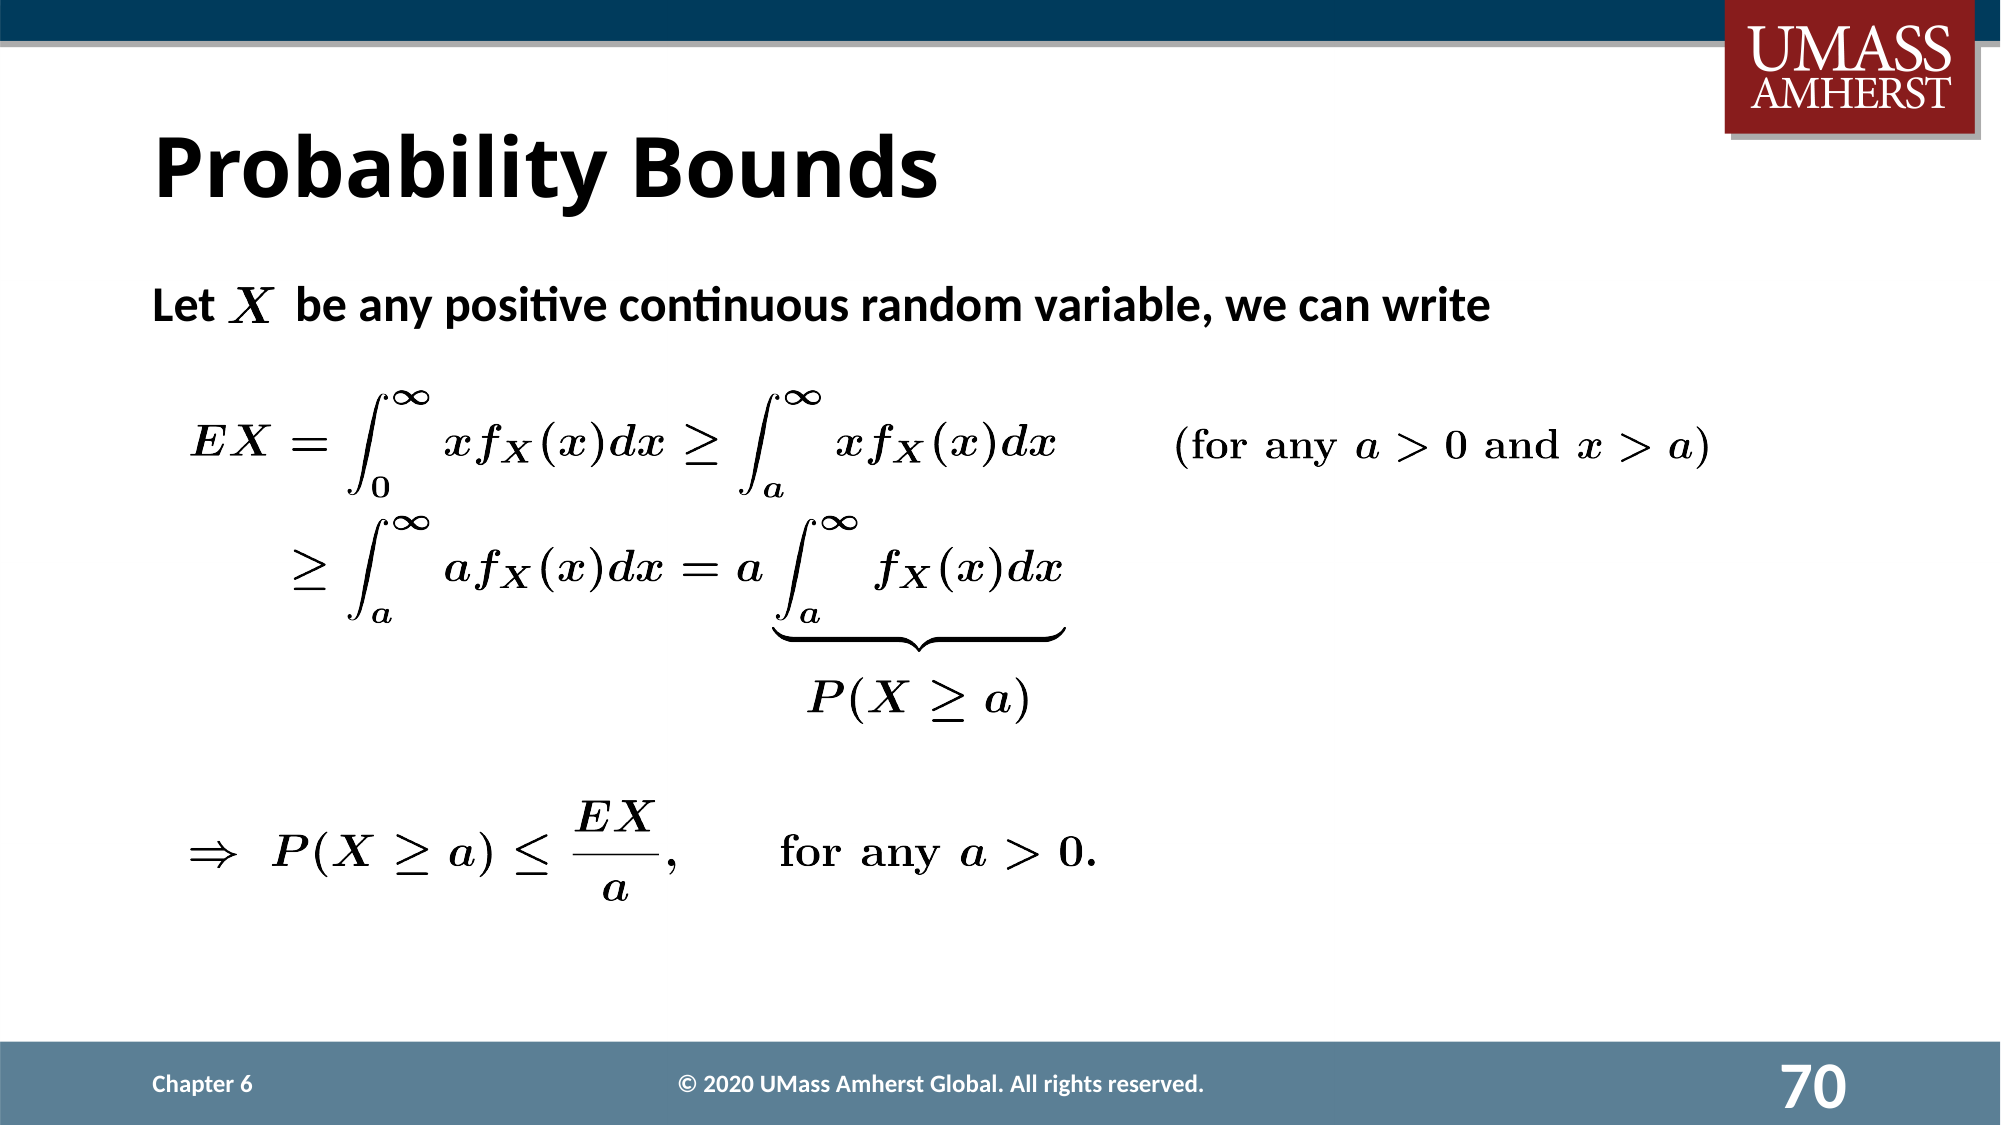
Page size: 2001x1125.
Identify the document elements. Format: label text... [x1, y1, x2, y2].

slide_number 70 [1412, 1052, 1863, 1113]
list Let be any positive continuous random variable, we can write [137, 263, 1824, 976]
picture [0, 0, 2001, 1125]
slide_number Chapter 6 [137, 1052, 588, 1113]
title Probability Bounds [137, 108, 1863, 233]
text_box © 2020 UMass Amherst Global. All rights reserved. [662, 1060, 1338, 1121]
